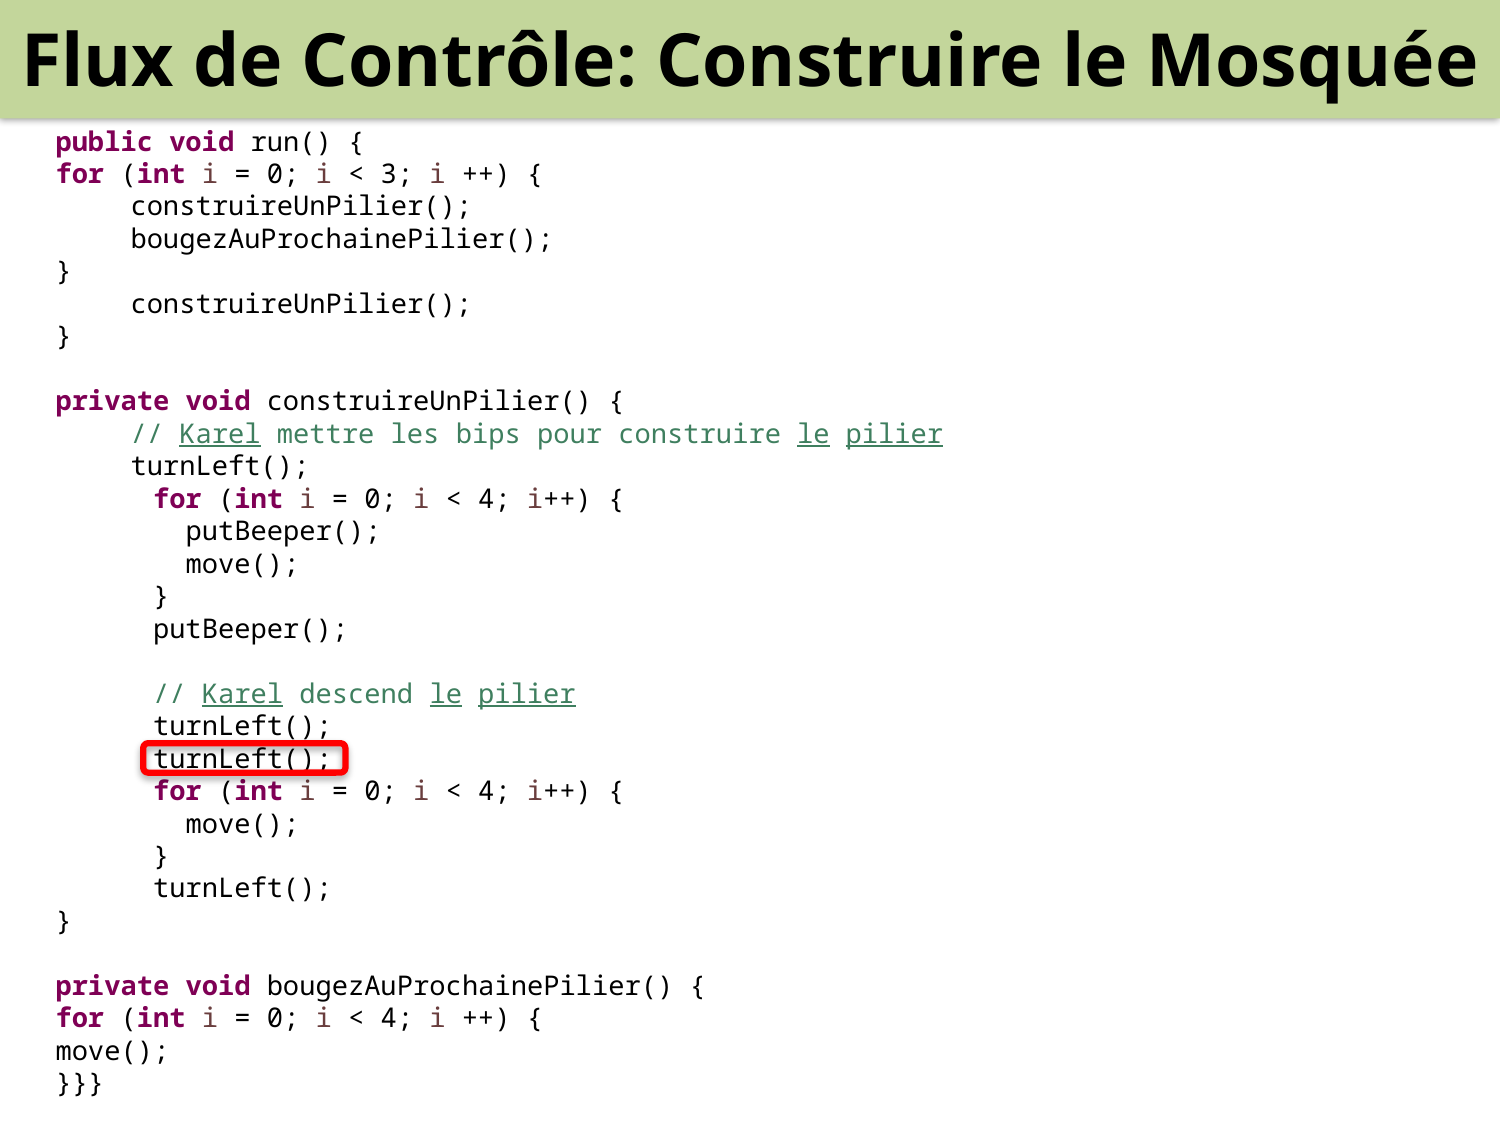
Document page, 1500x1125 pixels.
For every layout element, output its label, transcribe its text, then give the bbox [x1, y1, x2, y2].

text_box [142, 742, 347, 774]
text_box Flux de Contrôle: Construire le Mosquée [0, 0, 1500, 122]
text_box public void run() { for (int i = 0; i < 3; i ++) { construireUnPilier(); bougezAuProchainePilier(); } construireUnPilier(); } private void construireUnPilier() { // Karel mettre les bips pour construire le pilier turnLeft(); for (int i = 0; i < 4; i++) { putBeeper(); move(); } putBeeper(); // Karel descend le pilier turnLeft(); turnLeft(); for (int i = 0; i < 4; i++) { move(); } turnLeft(); } private void bougezAuProchainePilier() { for (int i = 0; i < 4; i ++) { move(); }}} [40, 116, 1500, 1106]
